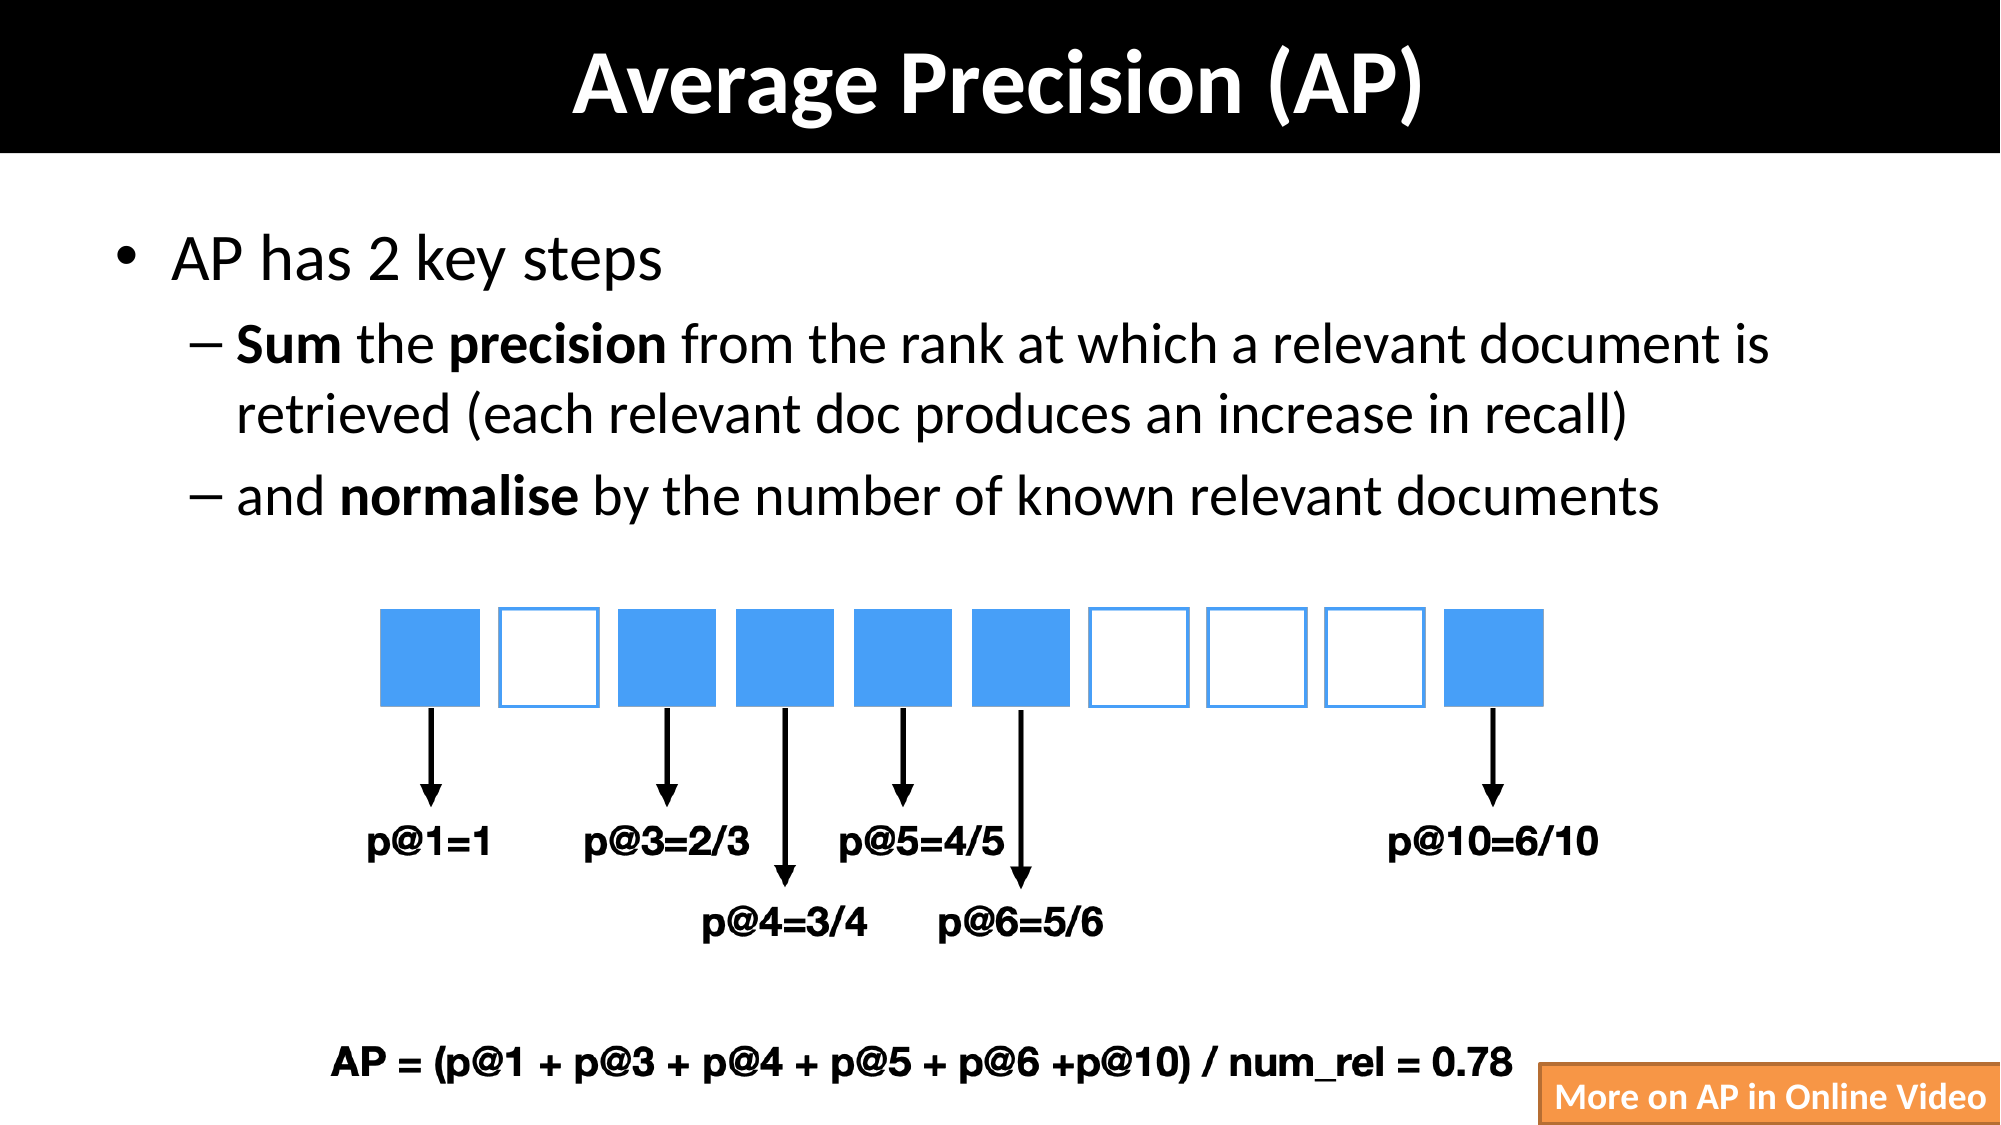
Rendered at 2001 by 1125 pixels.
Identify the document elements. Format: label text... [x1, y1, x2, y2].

text_box More on AP in Online Video [1538, 1062, 2000, 1125]
title Average Precision (AP) [0, 0, 2000, 154]
list AP has 2 key steps Sum the precision from the rank at which a relevant document is retrieved (each relevant doc produces an increase in recall) and normalise by the number of known relevant documents [99, 206, 1900, 1005]
picture [322, 605, 1608, 1093]
